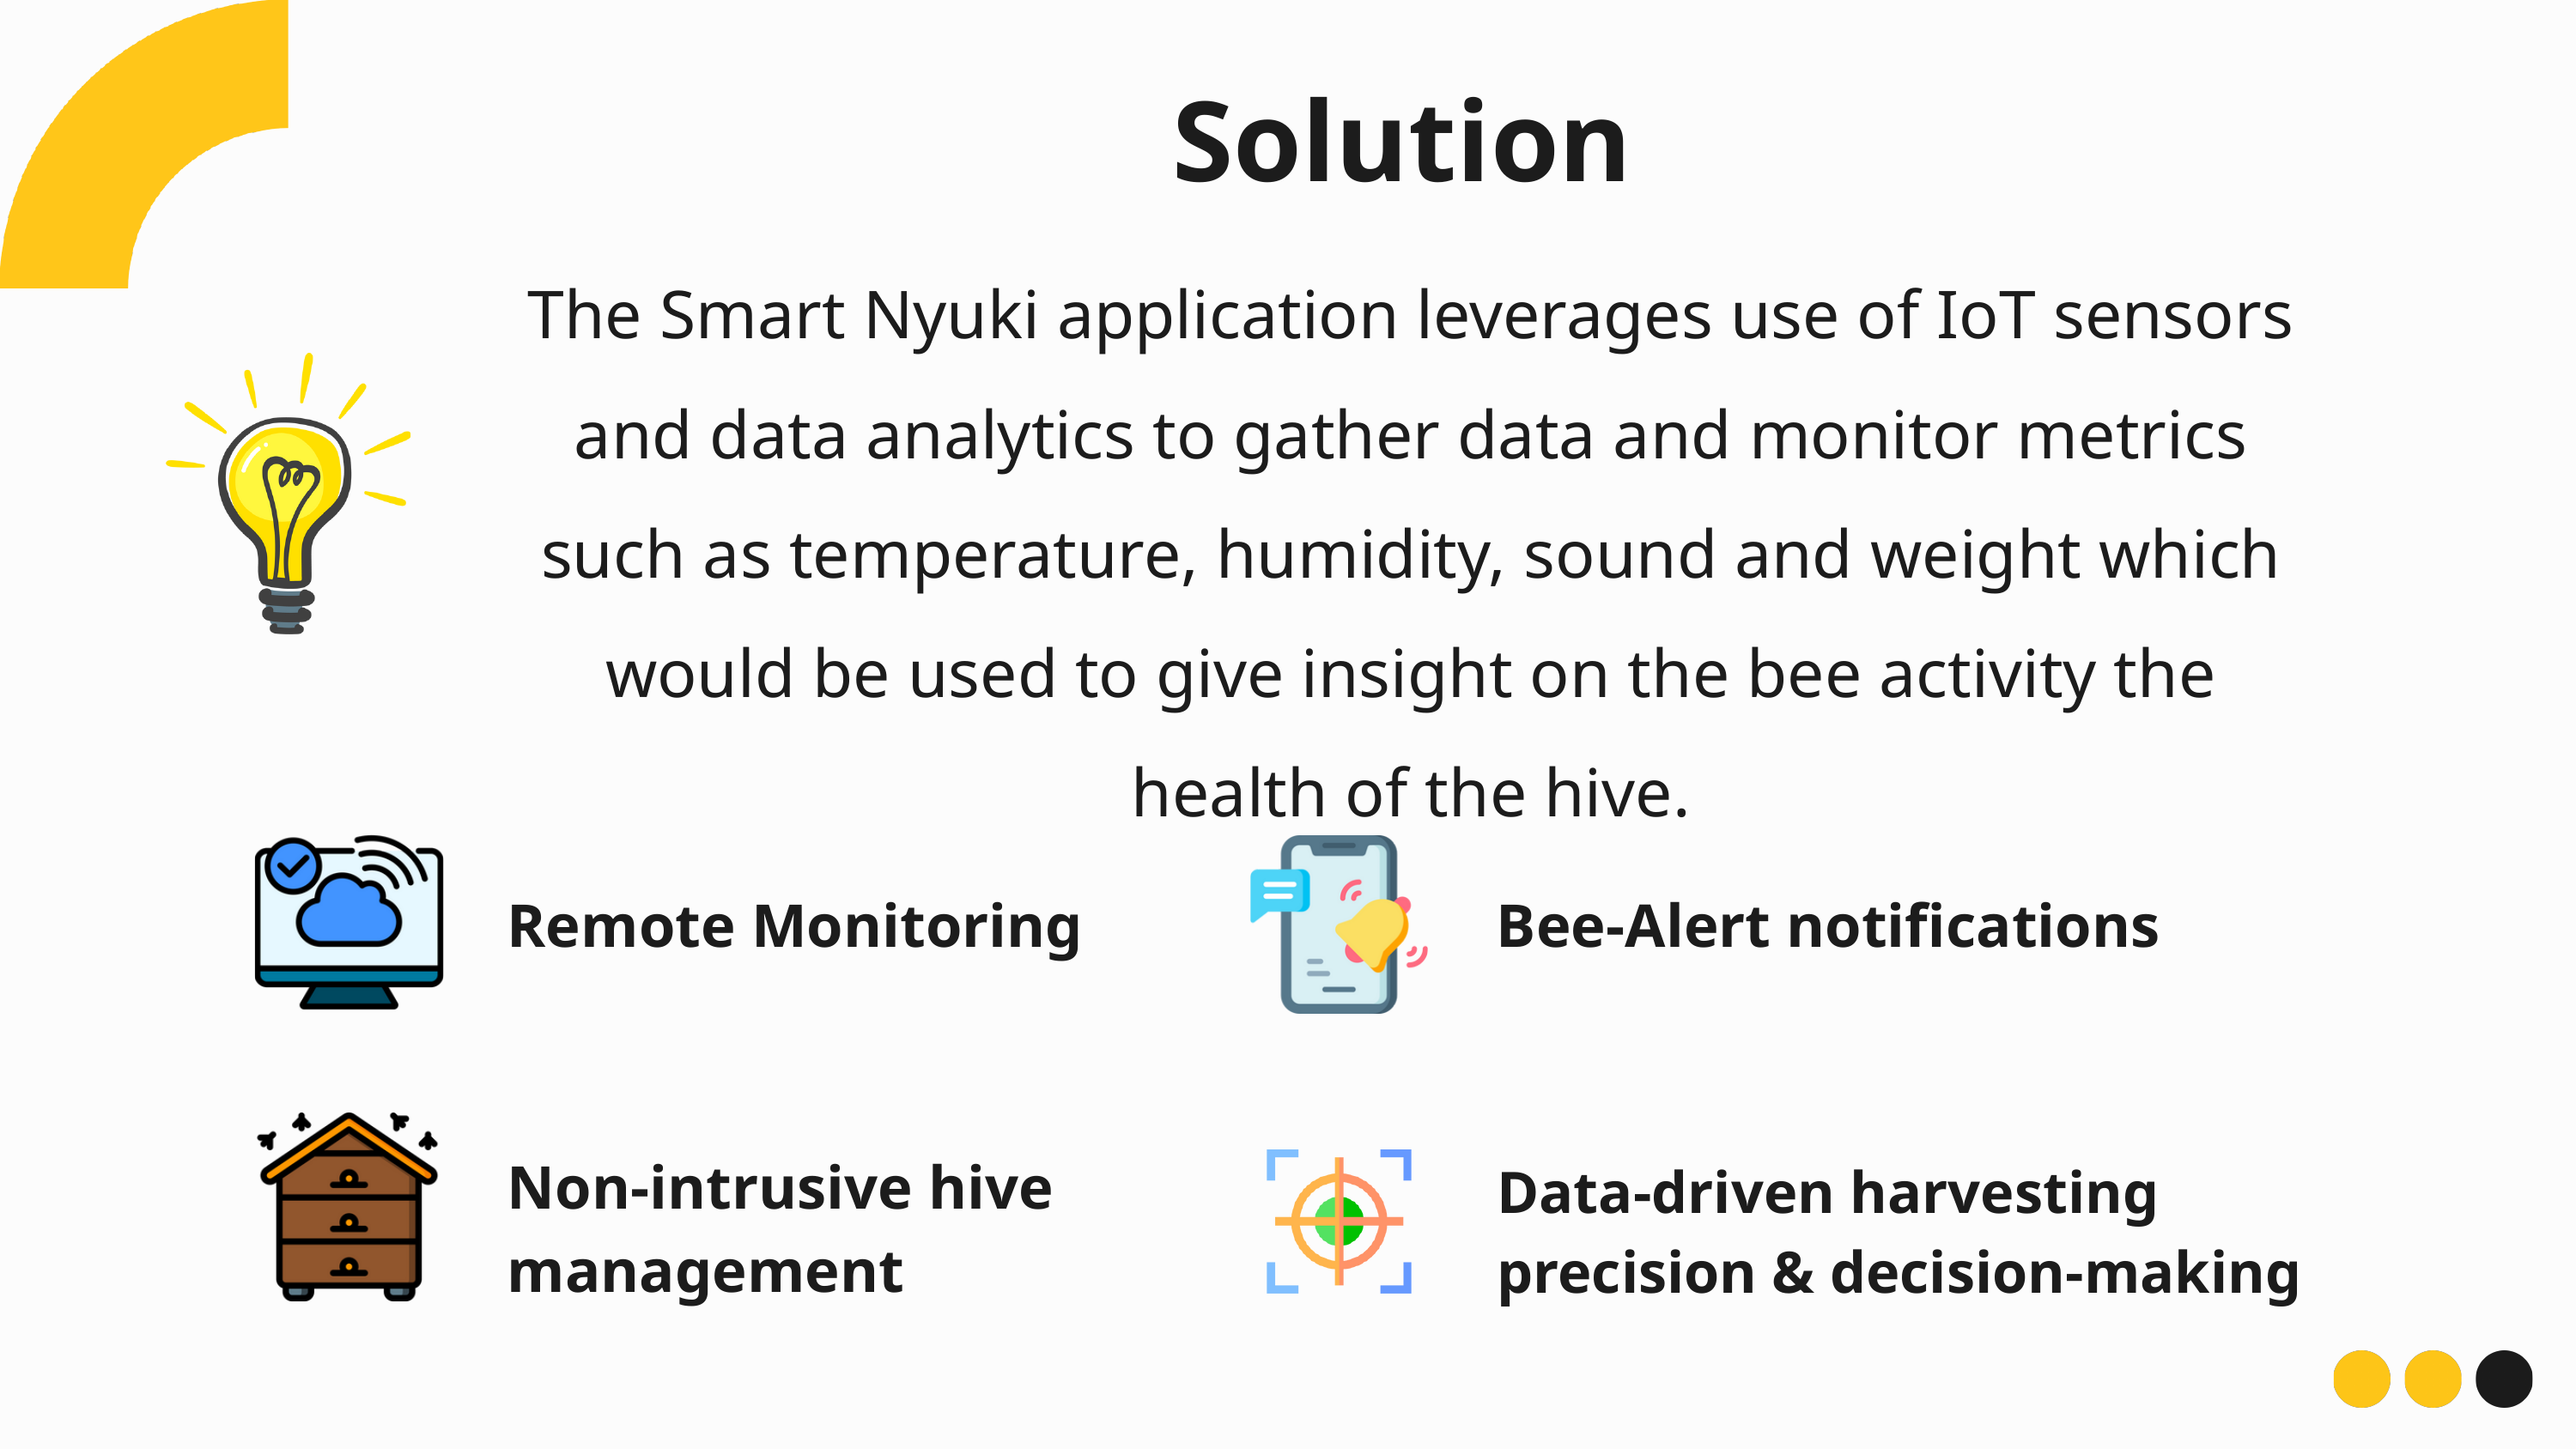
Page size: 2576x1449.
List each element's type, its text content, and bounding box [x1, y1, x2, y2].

text_box [2333, 1350, 2391, 1408]
text_box Non-intrusive hive management [507, 1138, 1143, 1304]
text_box [0, 0, 289, 288]
text_box Data-driven harvesting precision & decision-making [1497, 1144, 2391, 1306]
text_box [1250, 835, 1428, 1014]
text_box Bee-Alert notifications [1497, 876, 2221, 960]
text_box Remote Monitoring [507, 876, 1104, 960]
text_box [2404, 1350, 2462, 1408]
text_box [1267, 1149, 1412, 1294]
text_box The Smart Nyuki application leverages use of IoT sensors and data analytics to gather data and monitor metrics such as temperature, humidity, sound and weight which would be used to give insight on the bee activity the health of the hive. [499, 232, 2324, 831]
text_box [166, 353, 411, 634]
text_box [254, 1113, 444, 1301]
text_box [254, 834, 444, 1011]
text_box [2476, 1350, 2533, 1408]
text_box Solution [1172, 70, 1650, 203]
